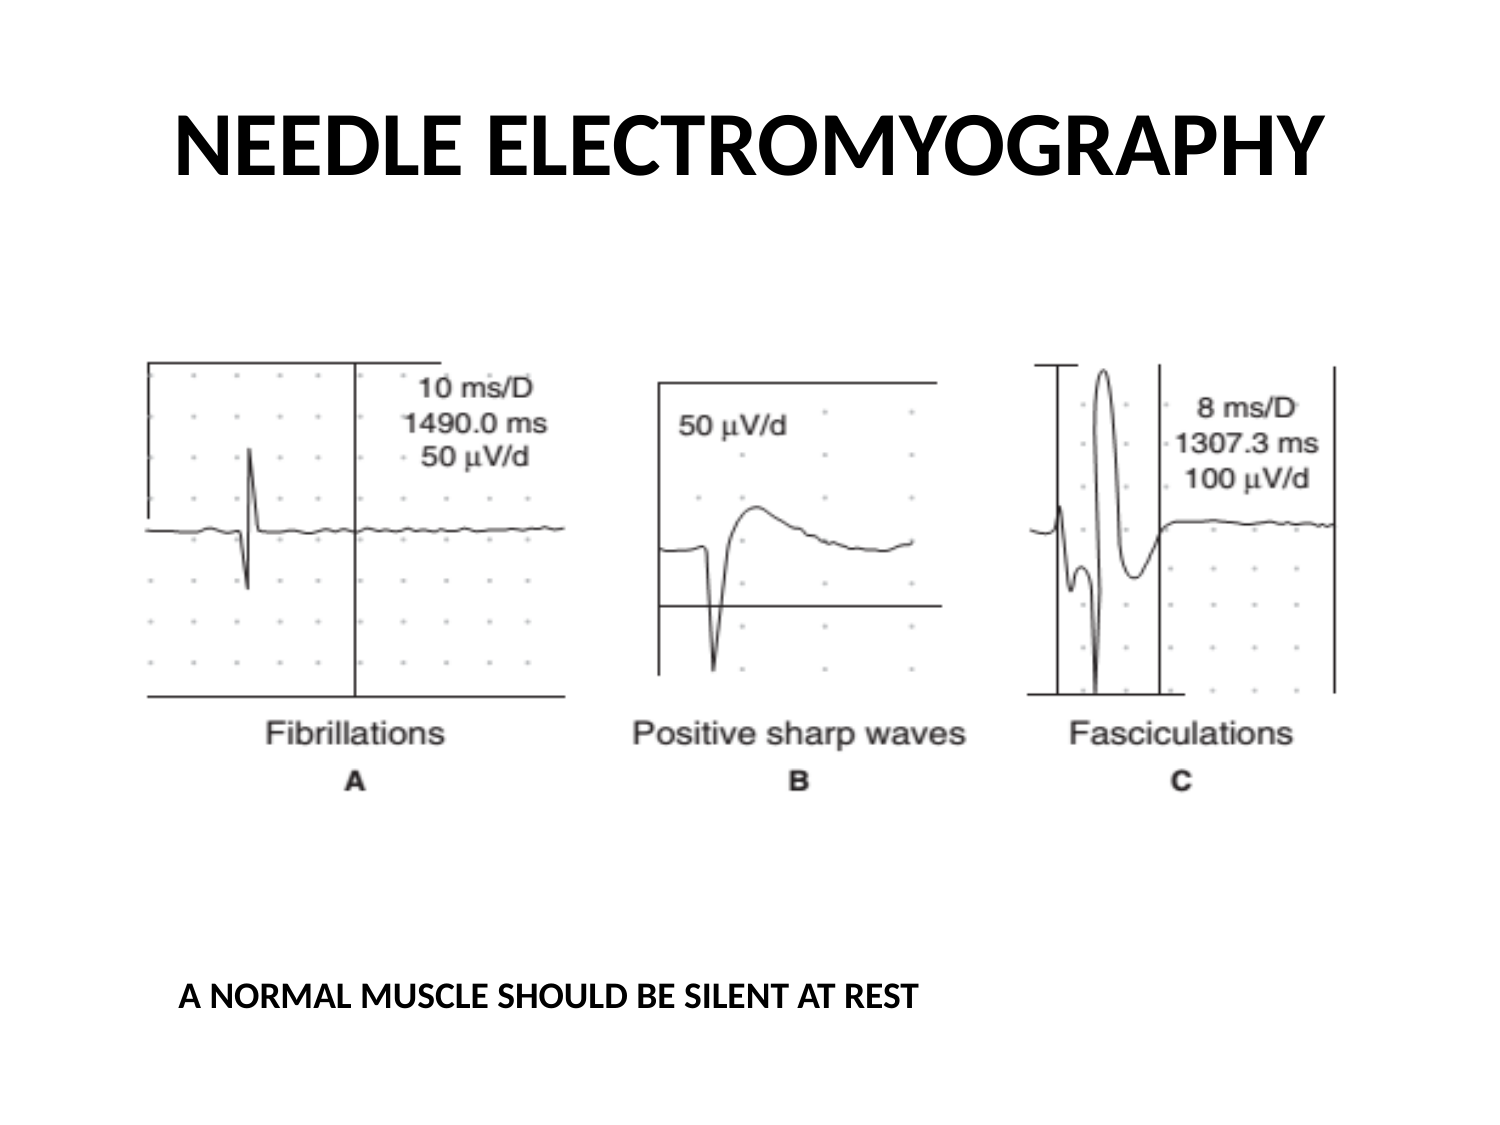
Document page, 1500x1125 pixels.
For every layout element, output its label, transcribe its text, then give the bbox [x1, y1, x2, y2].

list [41, 314, 1424, 809]
title NEEDLE ELECTROMYOGRAPHY [75, 45, 1425, 233]
text_box A NORMAL MUSCLE SHOULD BE SILENT AT REST [163, 964, 935, 1024]
